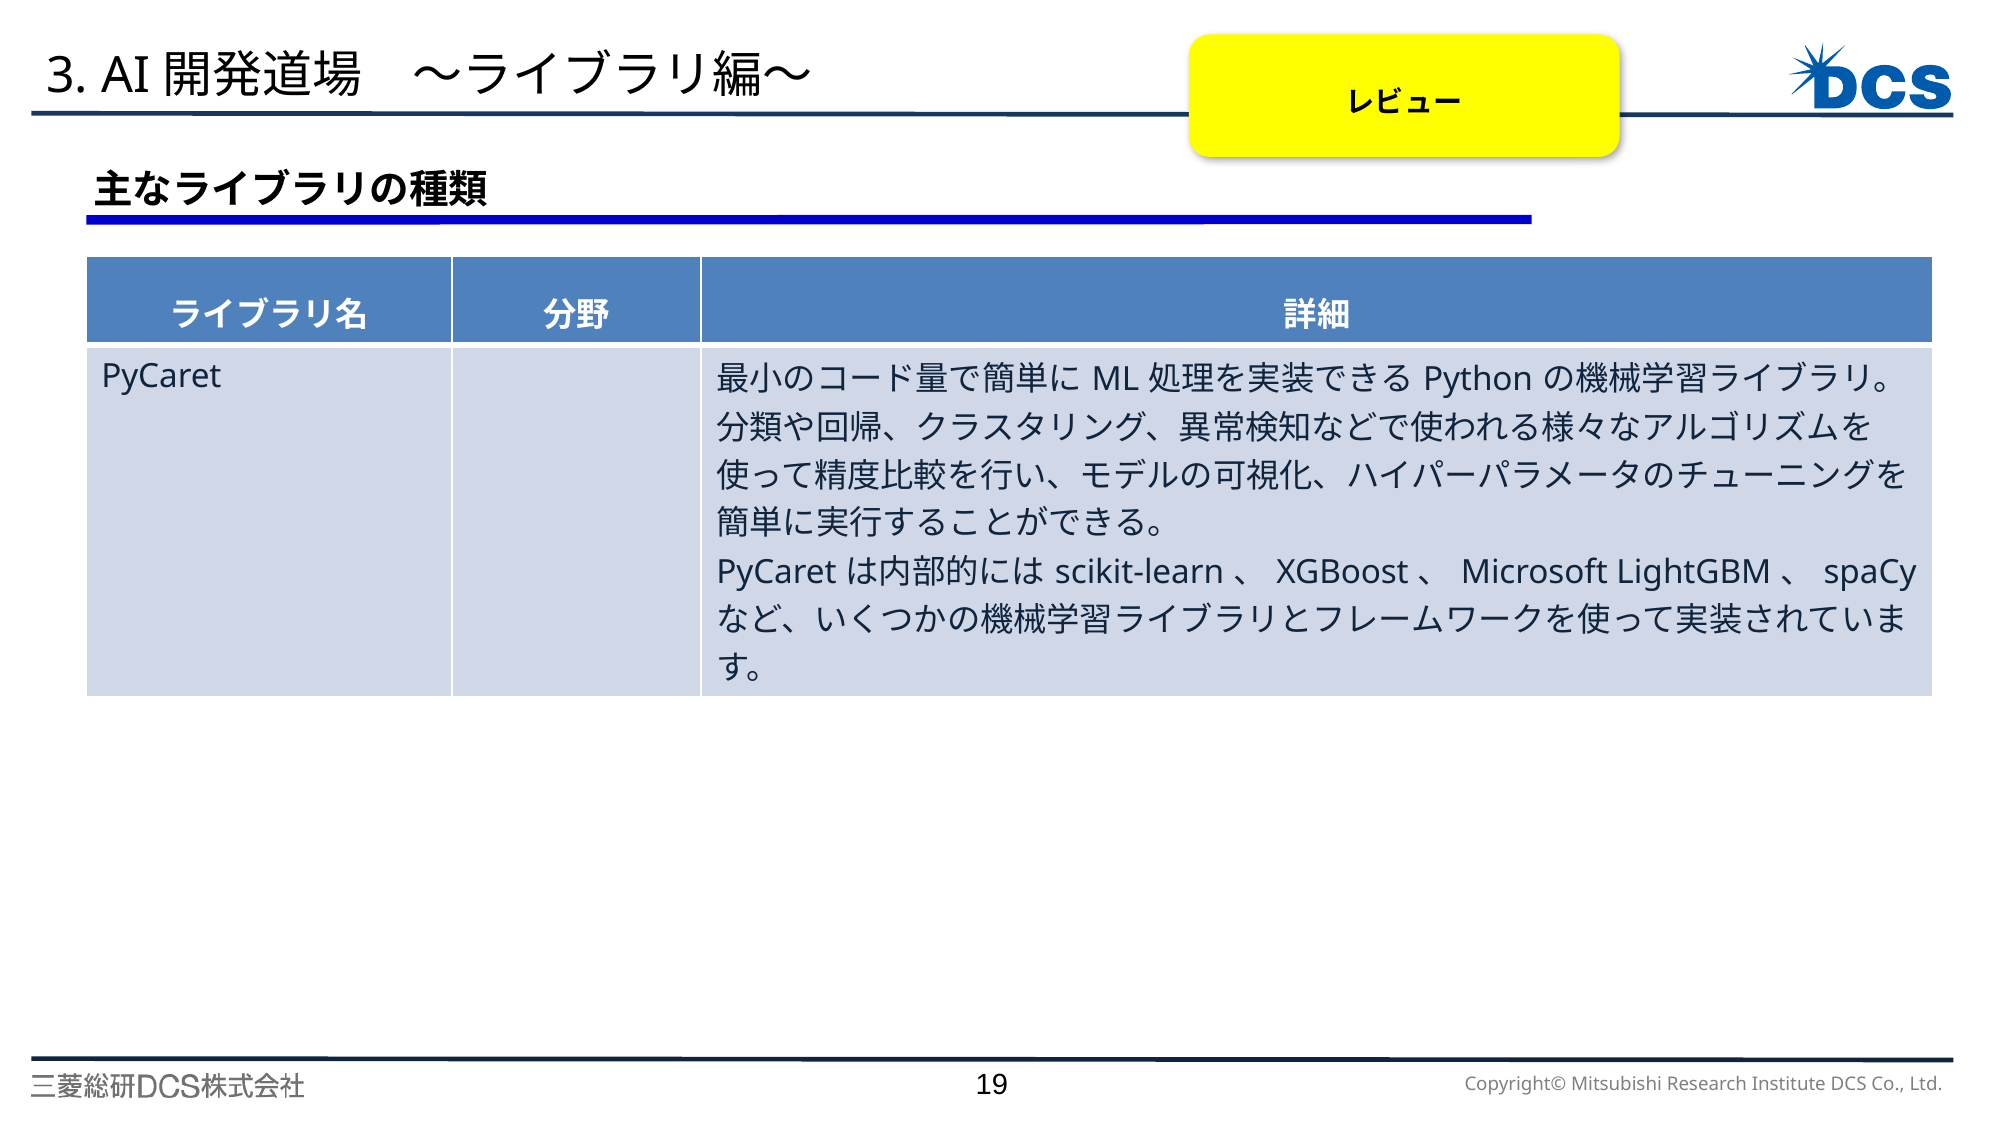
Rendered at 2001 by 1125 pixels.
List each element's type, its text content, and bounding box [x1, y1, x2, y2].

table_cell PyCaret [87, 348, 451, 696]
table_cell 最小のコード量で簡単にML処理を実装できるPythonの機械学習ライブラリ。 分類や回帰、クラスタリング、異常検知などで使われる様々なアルゴリズムを使って精度比較を行い、モデルの可視化、ハイパーパラメータのチューニングを簡単に実行することができる。 PyCaretは内部的にはscikit-learn、XGBoost、Microsoft LightGBM、spaCyなど、いくつかの機械学習ライブラリとフレームワークを使って実装されています。 [702, 348, 1932, 696]
table_header ライブラリ名 [87, 257, 451, 342]
picture [31, 1073, 304, 1098]
text_box レビュー [1188, 34, 1620, 157]
table_header 詳細 [702, 257, 1932, 342]
table_cell [453, 348, 700, 696]
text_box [78, 156, 1544, 221]
table_header 分野 [453, 257, 700, 342]
